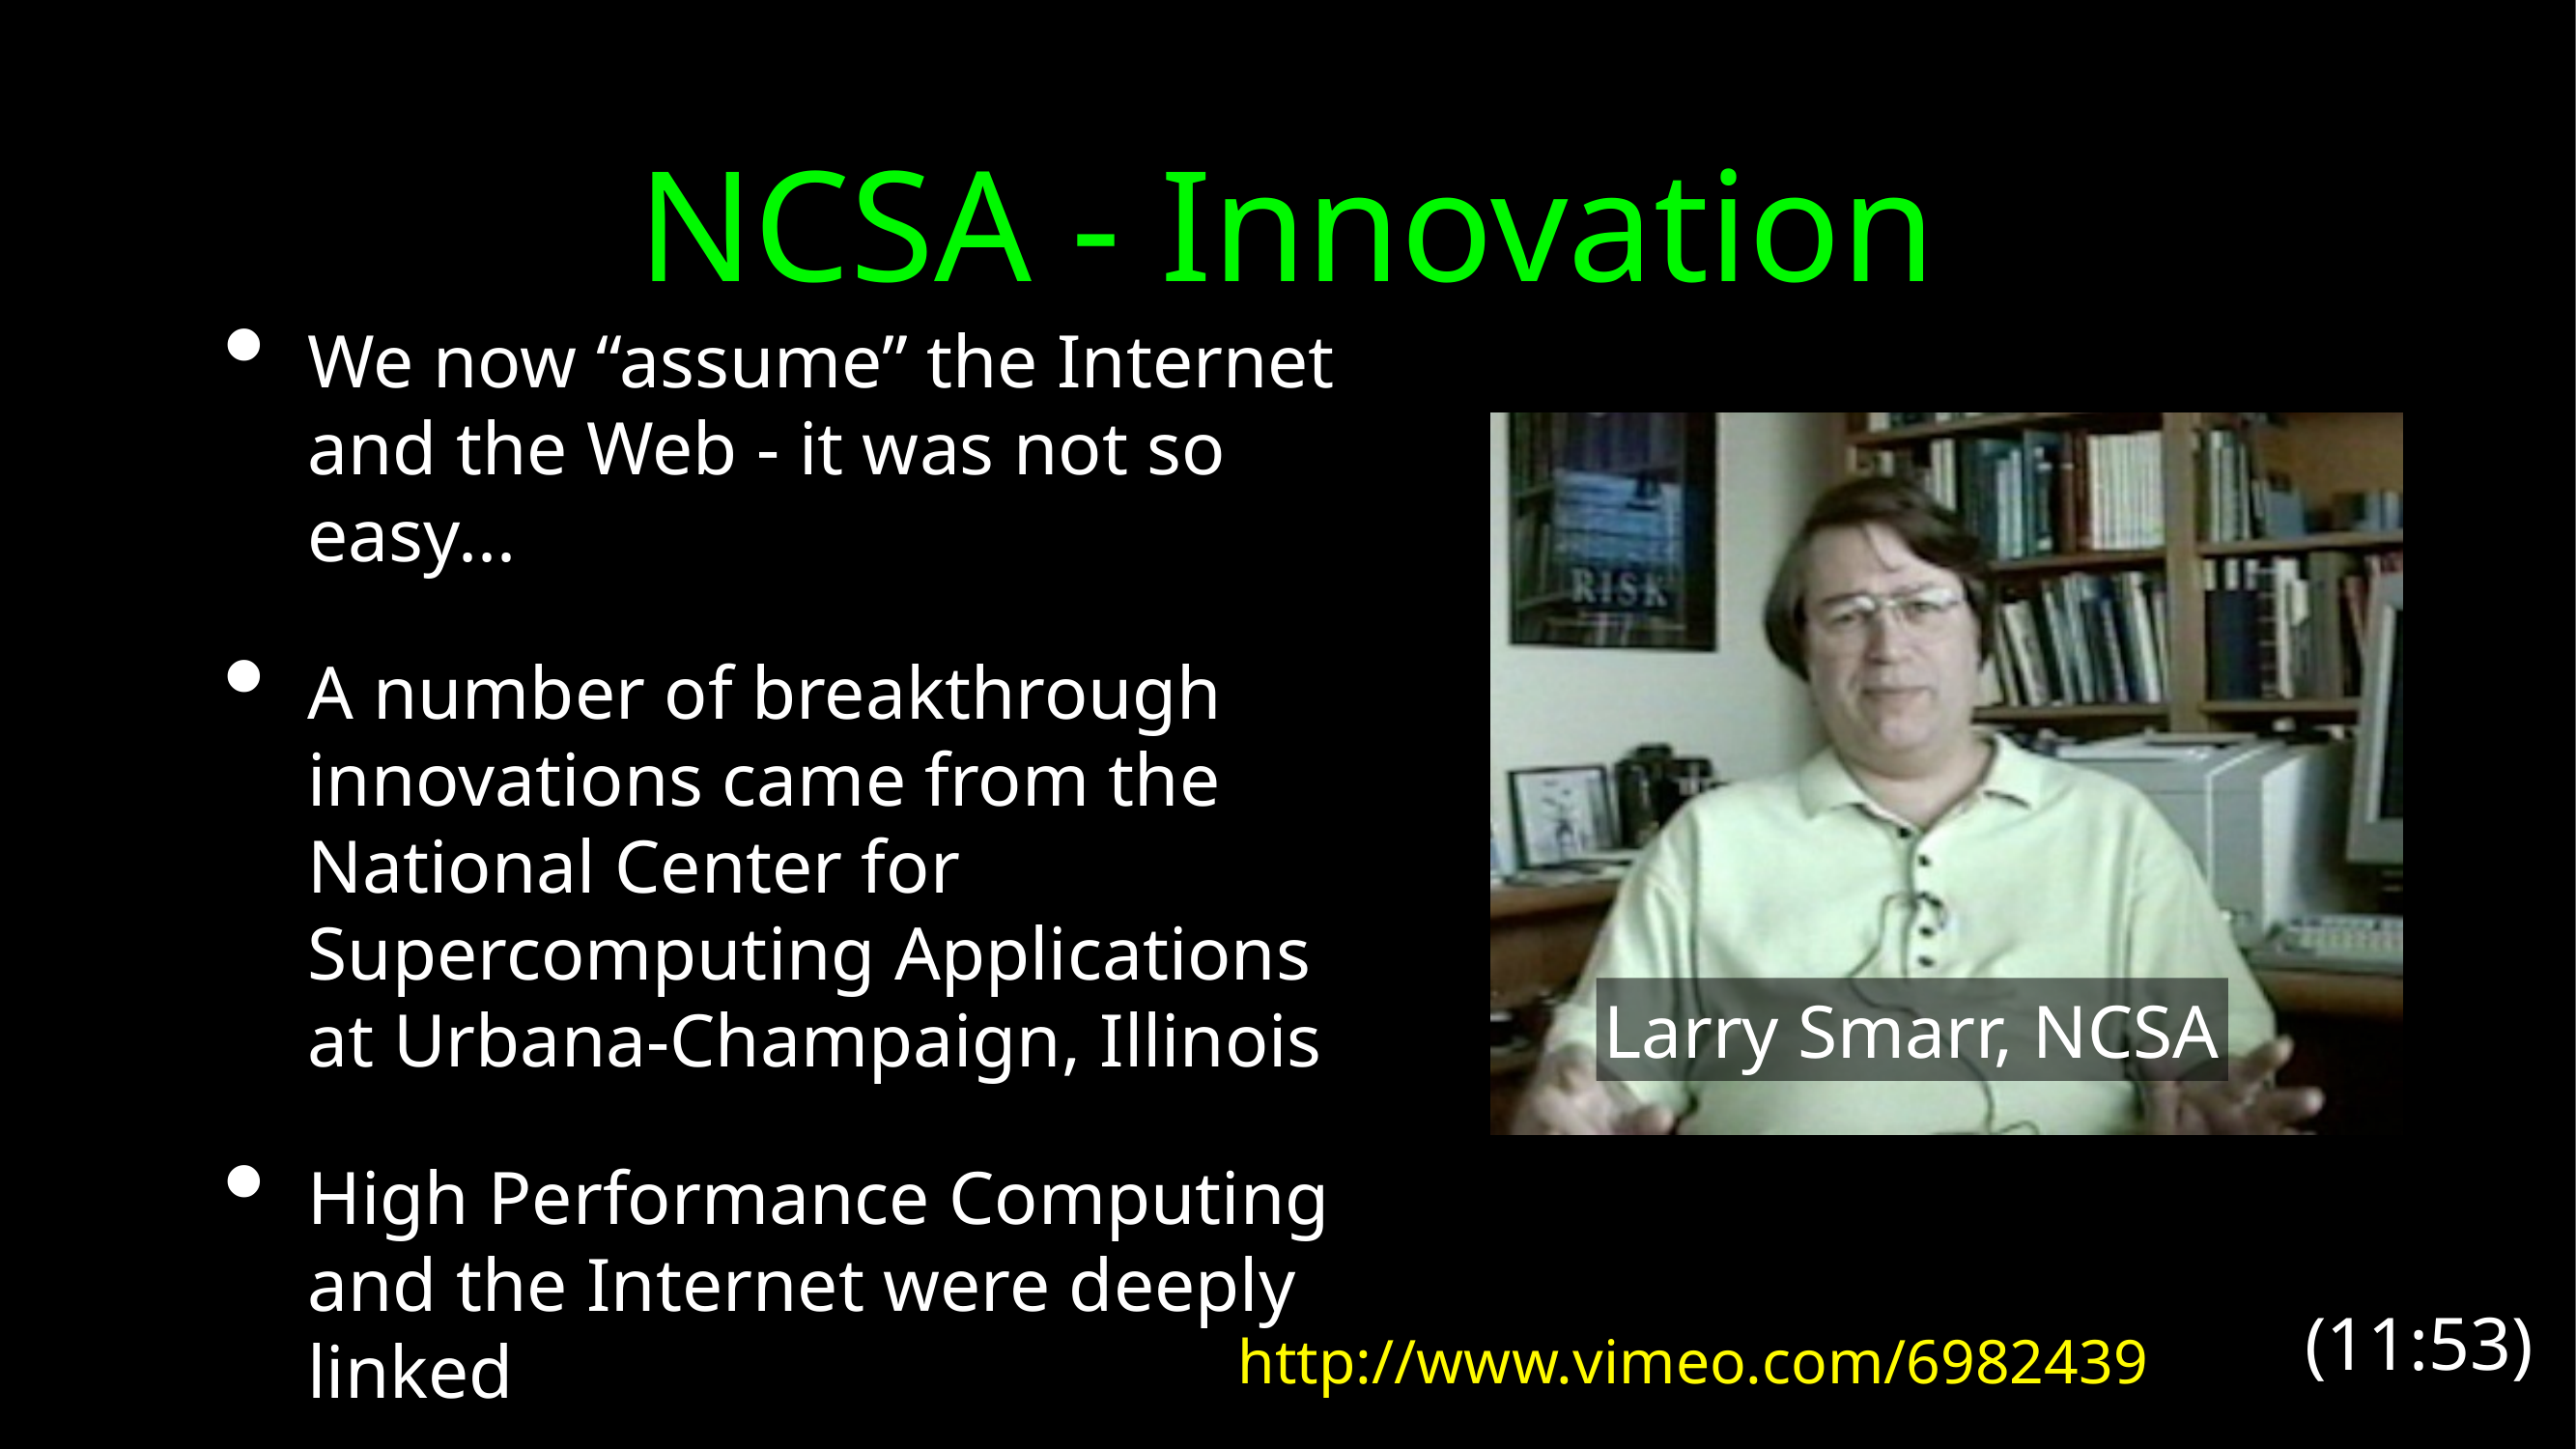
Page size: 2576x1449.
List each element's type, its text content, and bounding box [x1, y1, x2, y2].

text_box http://www.vimeo.com/6982439 [1230, 1315, 2158, 1404]
text_box (11:53) [2296, 1290, 2542, 1393]
title NCSA - Innovation [183, 38, 2392, 404]
picture [1490, 412, 2403, 1136]
list We now “assume” the Internet and the Web - it was not so easy... A number of breakthrough innovations came from the National Center for Supercomputing Applications at Urbana-Champaign, Illinois High Performance Computing and the Internet were deeply linked [183, 412, 1394, 1317]
